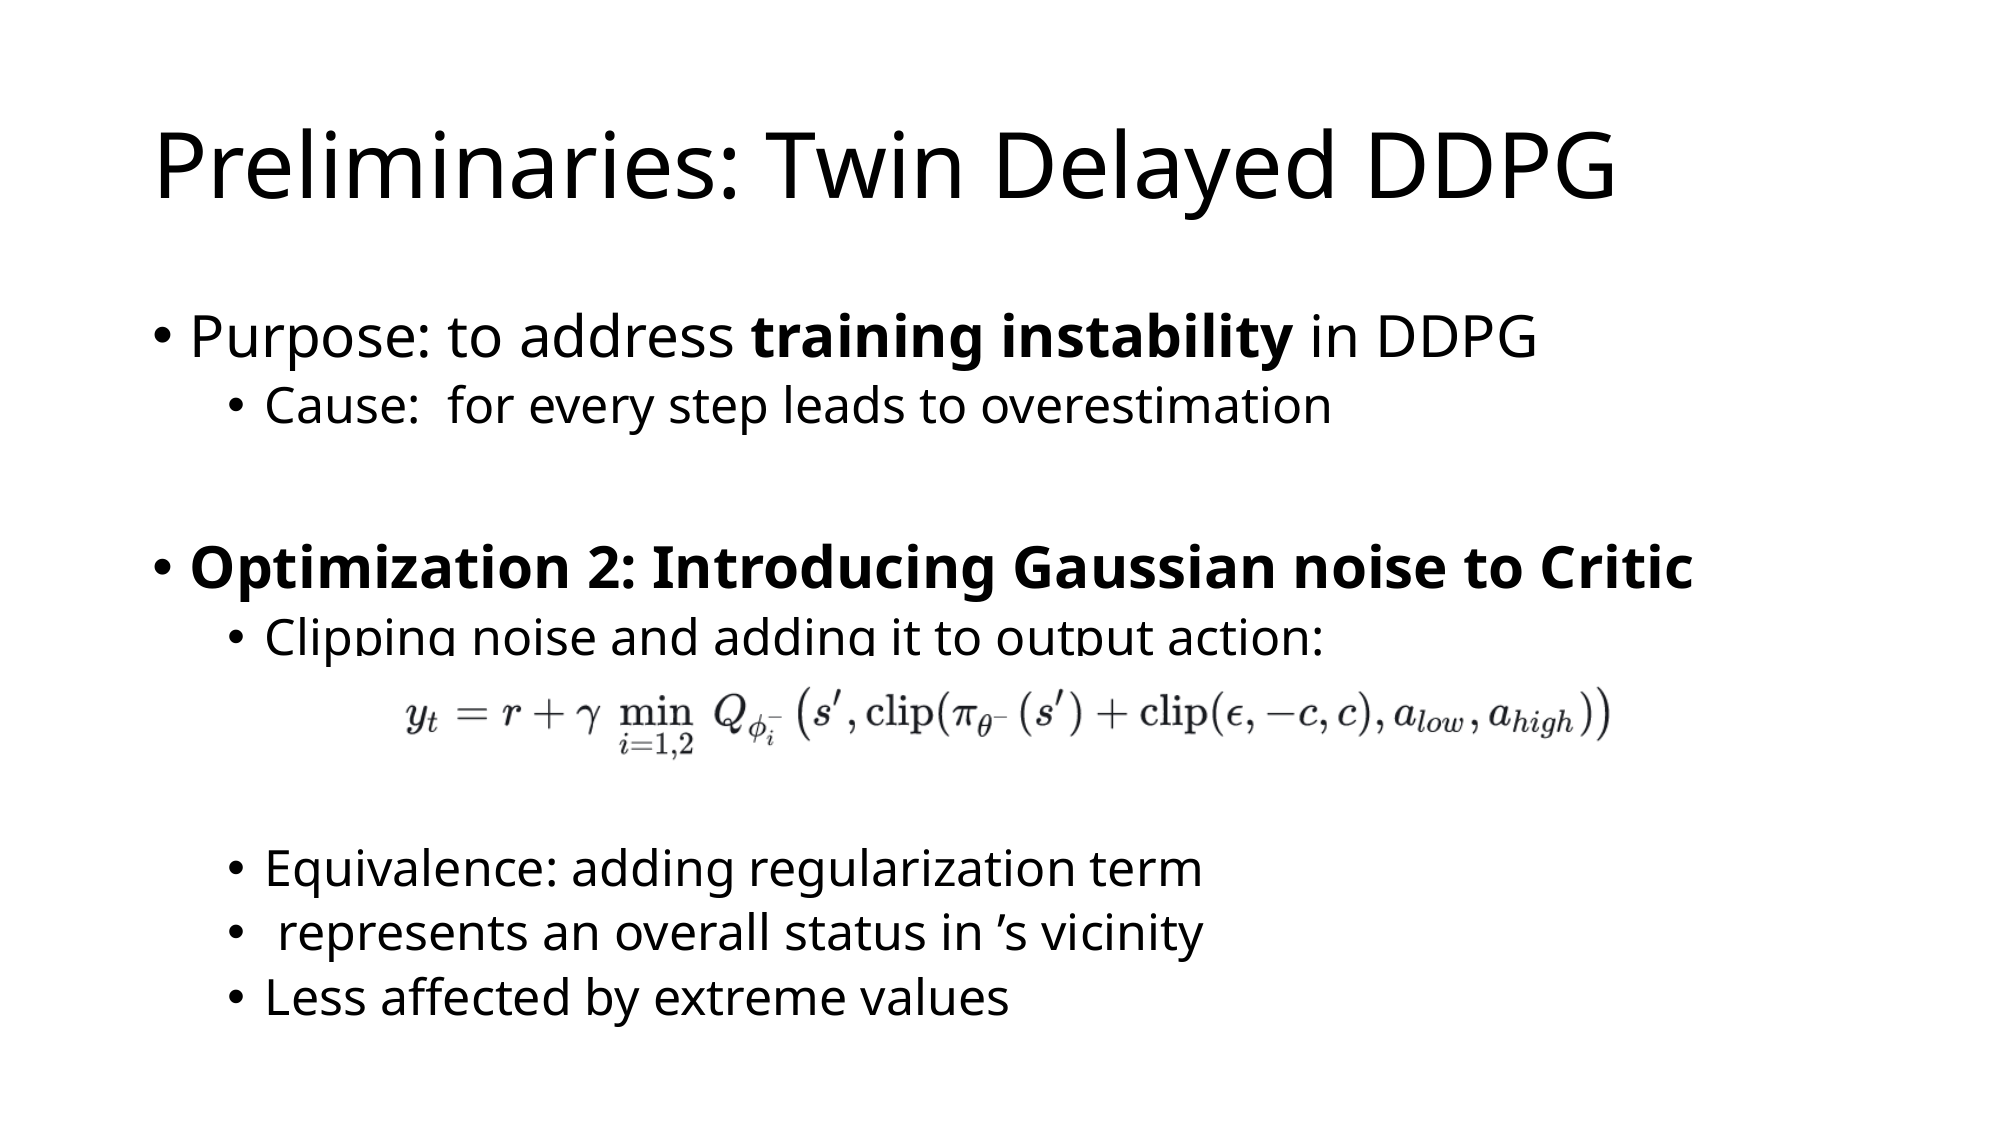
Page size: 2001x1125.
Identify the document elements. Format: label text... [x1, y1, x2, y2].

picture [355, 656, 1644, 782]
title Preliminaries: Twin Delayed DDPG [137, 59, 1863, 278]
